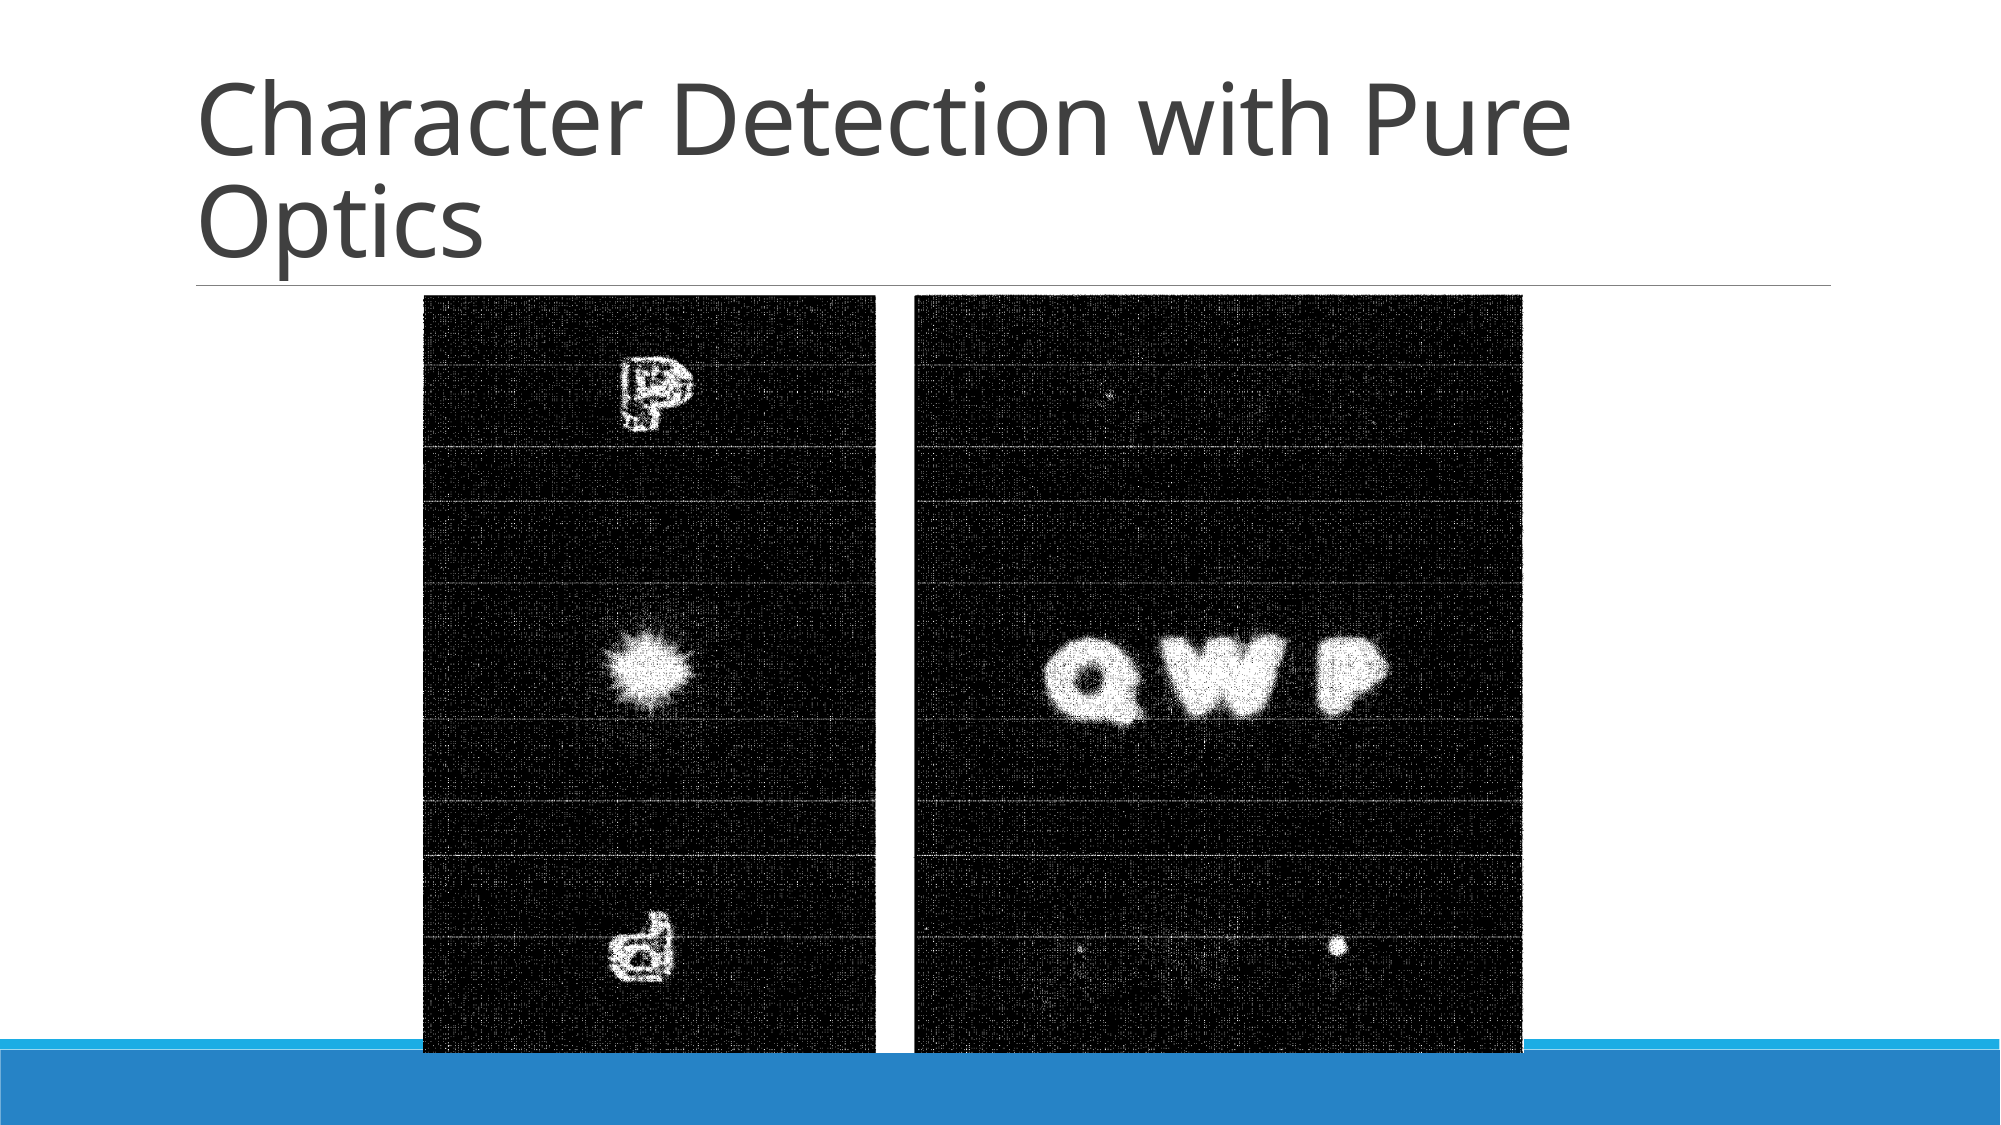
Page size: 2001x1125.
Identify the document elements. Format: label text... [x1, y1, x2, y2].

picture [423, 293, 1524, 1053]
title Character Detection with Pure Optics [180, 47, 1830, 285]
